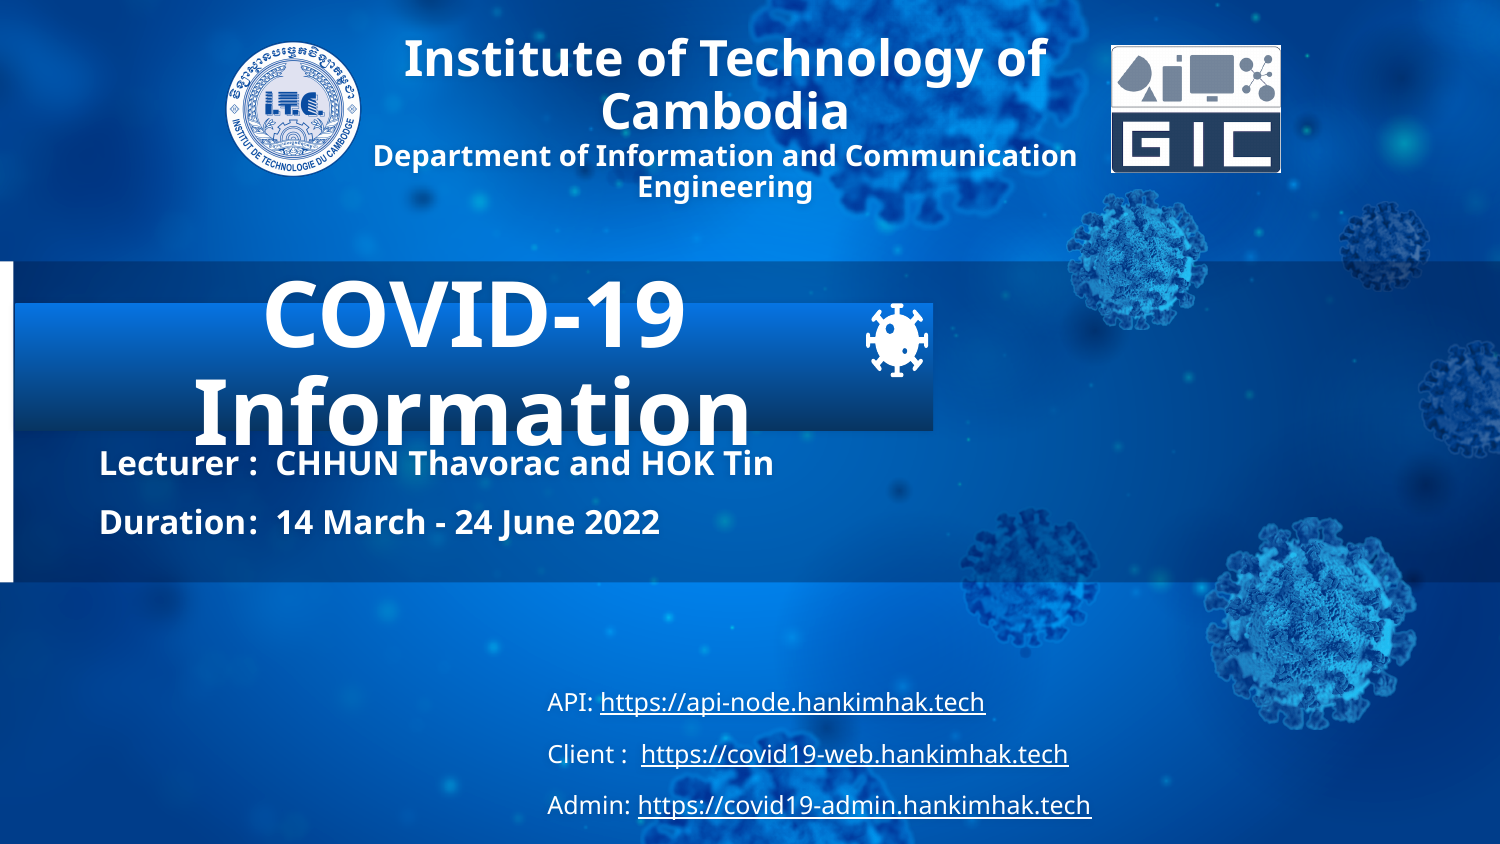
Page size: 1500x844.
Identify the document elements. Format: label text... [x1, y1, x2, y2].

picture [0, 0, 1500, 844]
subtitle Lecturer : CHHUN Thavorac and HOK Tin Duration : 14 March - 24 June 2022 [98, 436, 948, 583]
title Institute of Technology of Cambodia Department of Information and Communication Engineering [373, 63, 1092, 173]
text_box [866, 303, 929, 378]
title COVID-19 Information [15, 303, 934, 431]
list API: https://api-node.hankimhak.tech Client : https://covid19-web.hankimhak.tech Admin: https://covid19-admin.hankimhak.tech [547, 681, 1165, 828]
